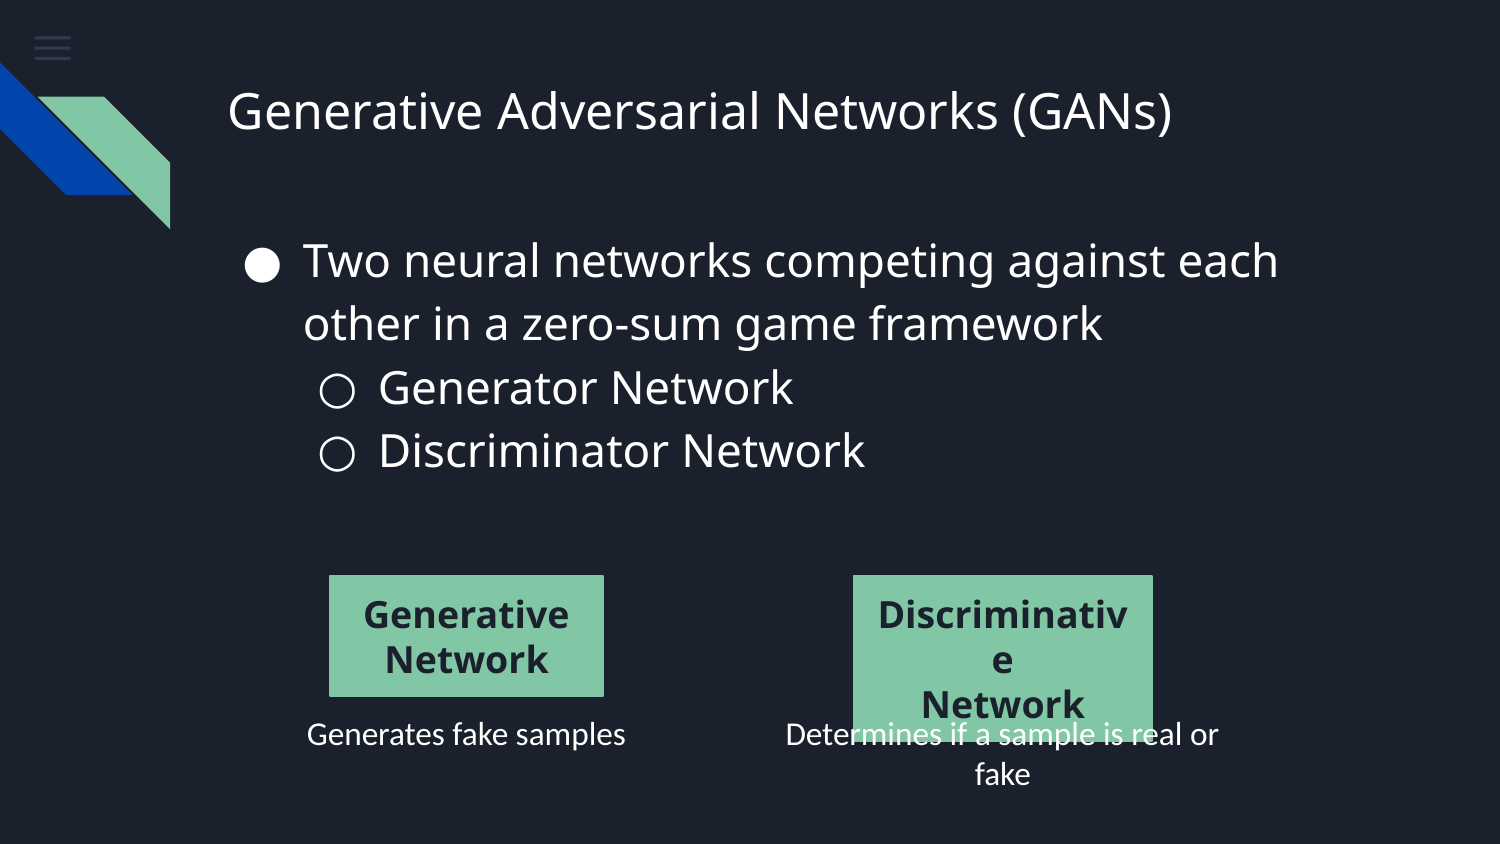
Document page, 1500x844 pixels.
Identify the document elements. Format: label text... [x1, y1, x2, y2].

list Two neural networks competing against each other in a zero-sum game framework Generator Network Discriminator Network [212, 120, 1368, 484]
title Generative Adversarial Networks (GANs) [212, 64, 1368, 120]
text_box Generates fake samples [270, 697, 663, 767]
text_box Generative Network [330, 575, 603, 696]
text_box Determines if a sample is real or fake [755, 697, 1251, 807]
text_box Discriminative Network [853, 575, 1152, 697]
